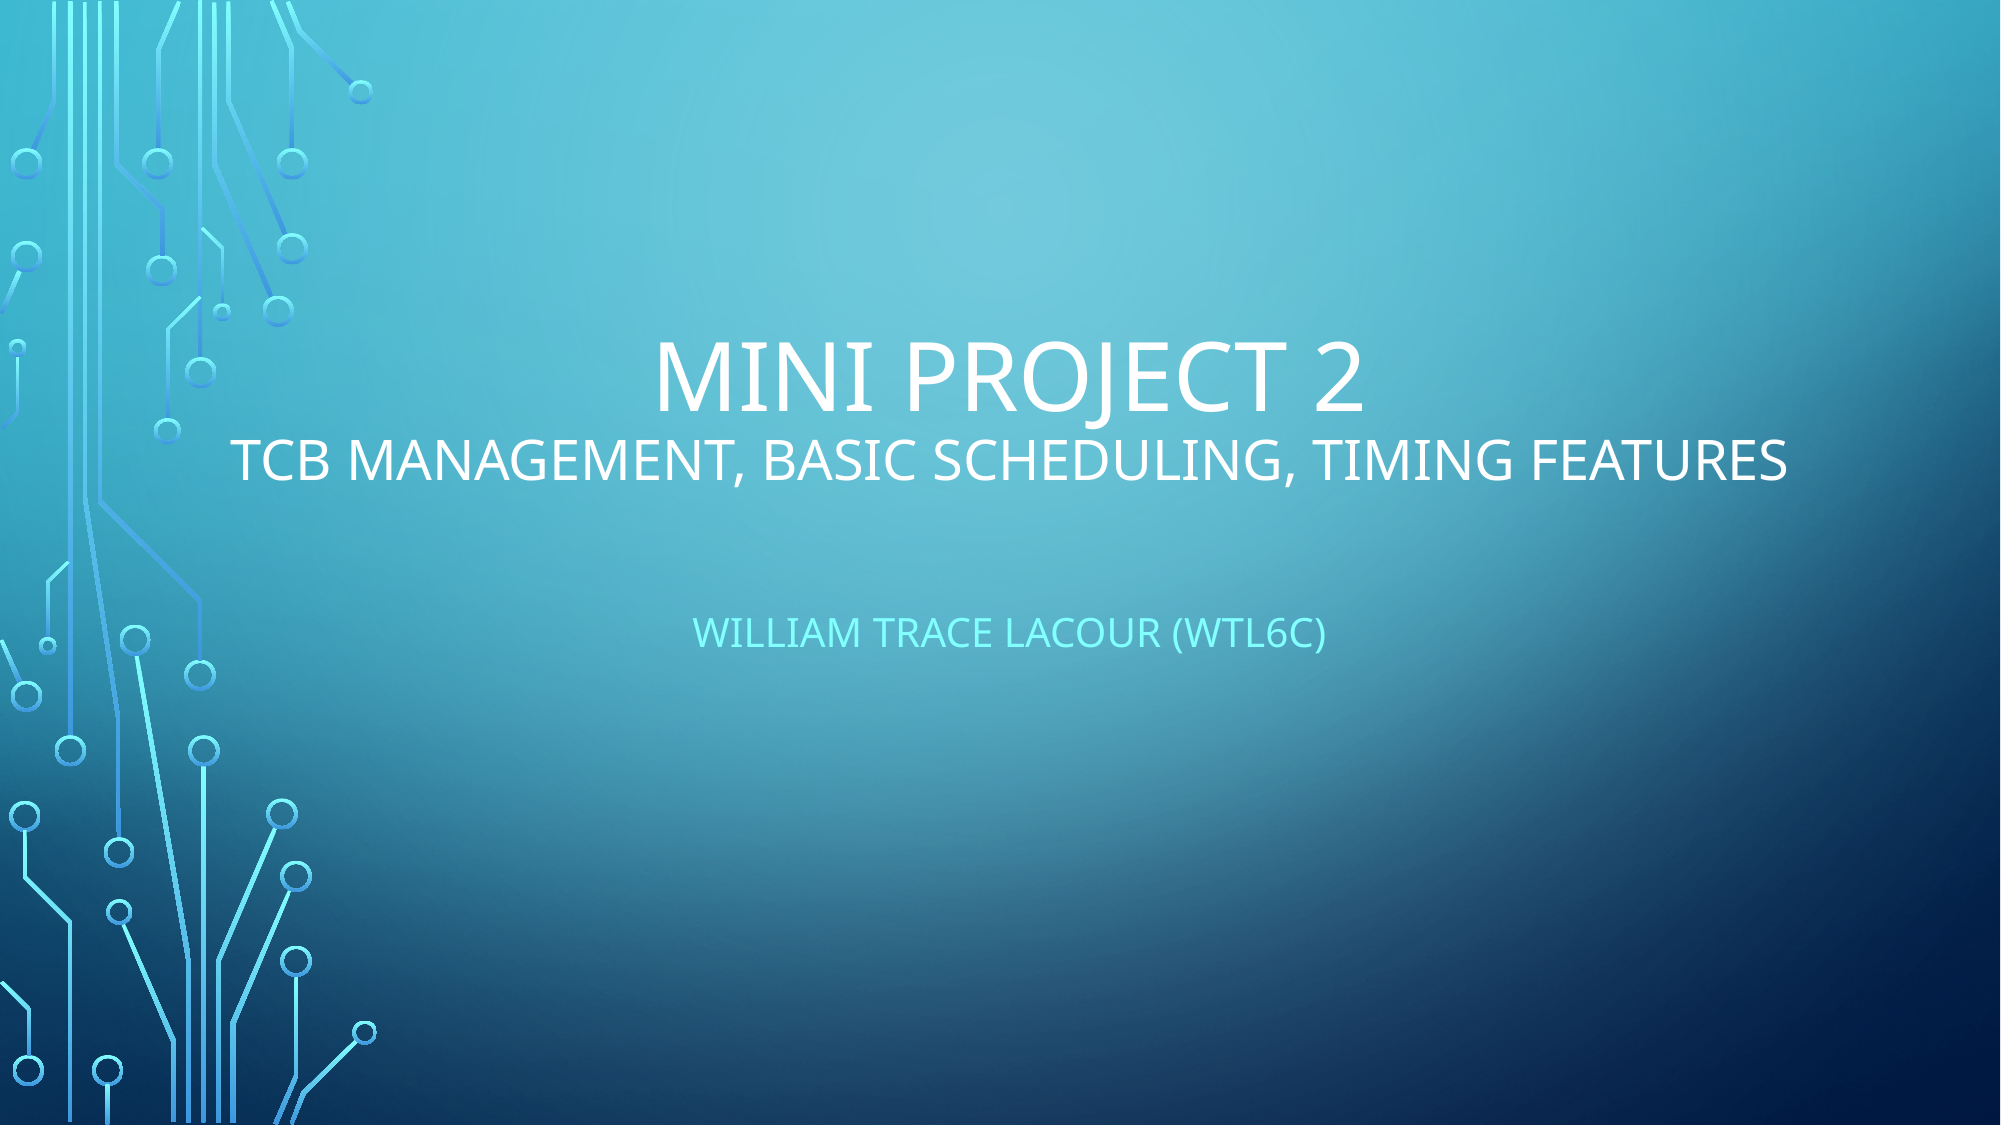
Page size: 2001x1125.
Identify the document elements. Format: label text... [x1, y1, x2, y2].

title MINI PROJECT 2 tcb management, basic scheduling, timing features [196, 312, 1823, 510]
subtitle William Trace LaCour (WTL6C) [288, 589, 1731, 663]
